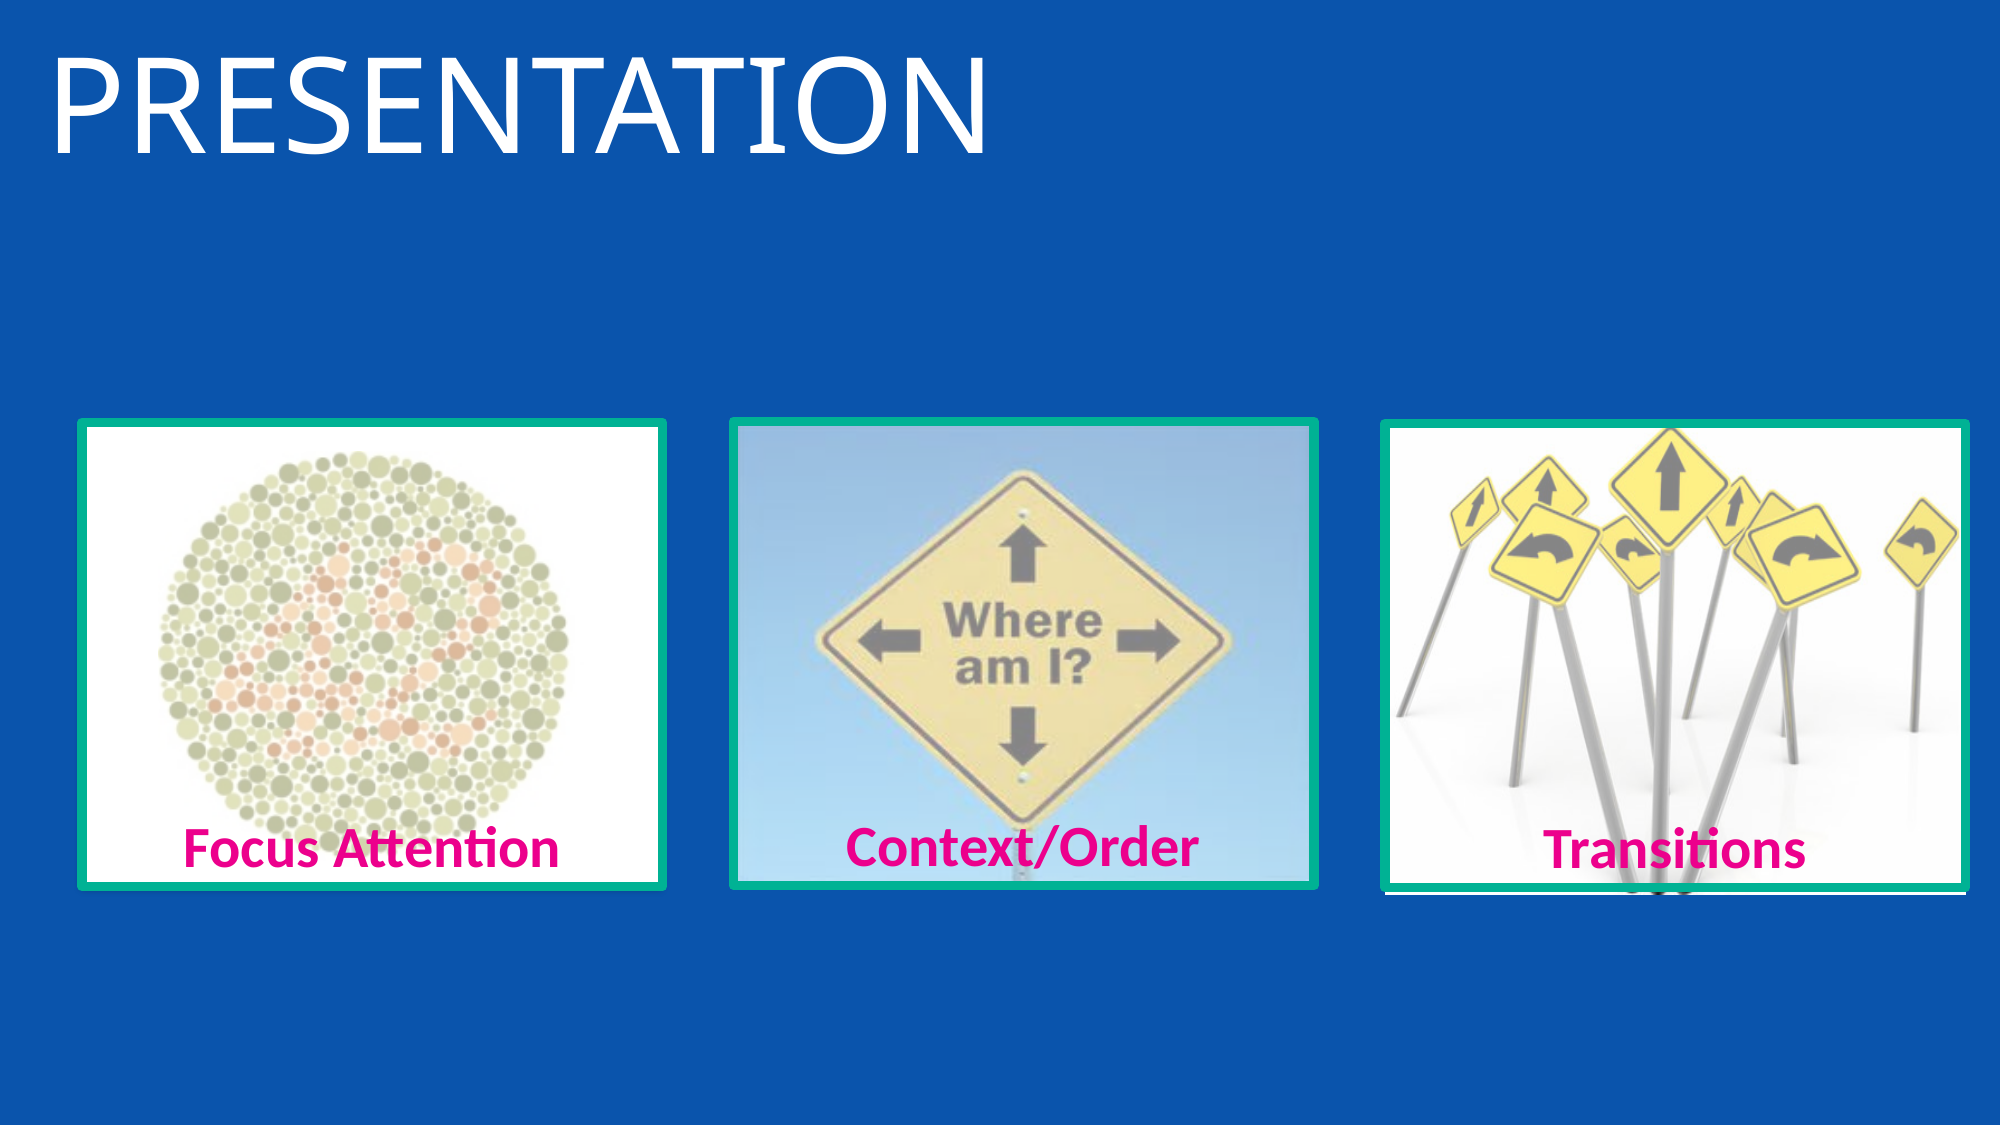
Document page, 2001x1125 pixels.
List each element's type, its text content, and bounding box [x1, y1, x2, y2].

text_box Focus Attention [80, 420, 665, 889]
picture [1384, 421, 1966, 895]
title PRESENTATION [30, 6, 1831, 194]
picture [733, 419, 1315, 887]
picture [158, 451, 607, 879]
